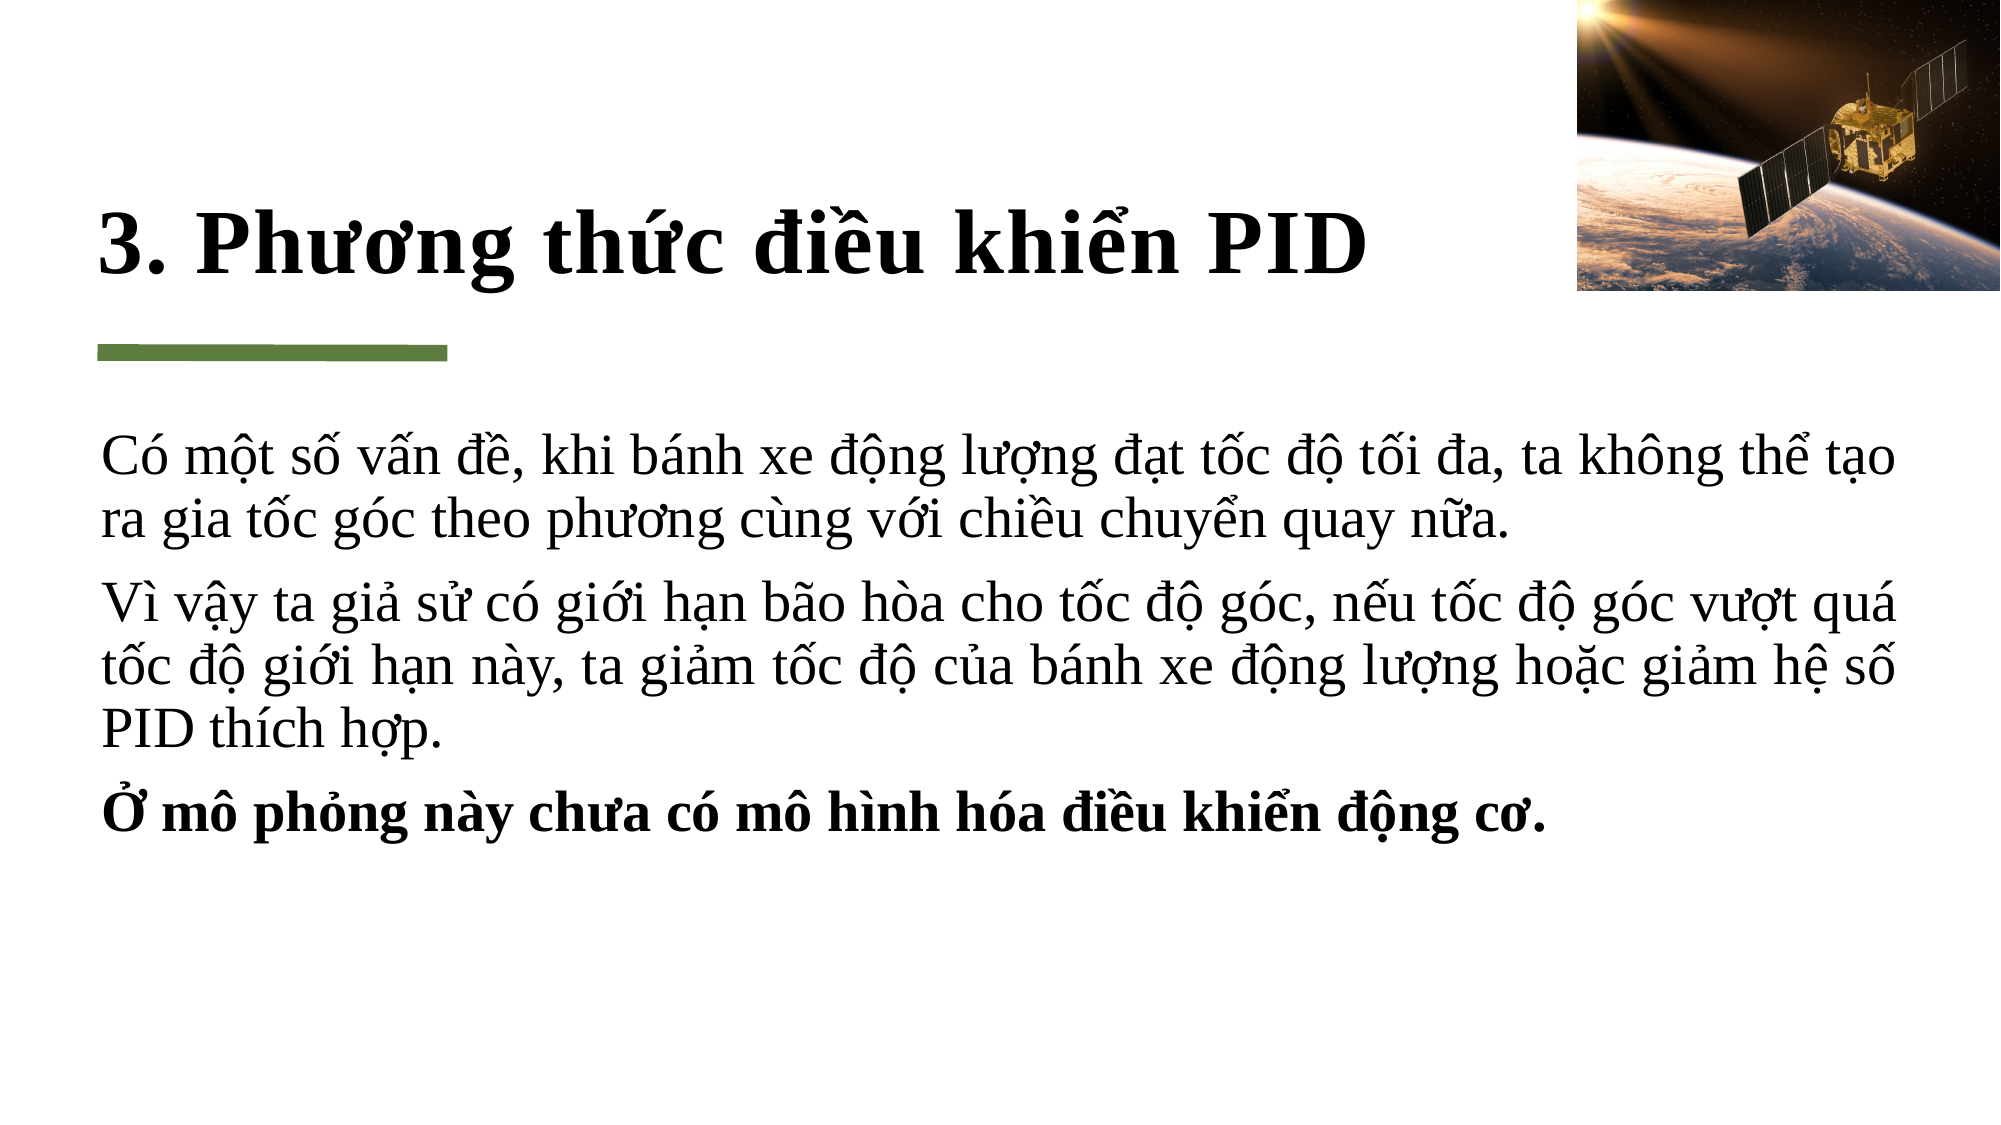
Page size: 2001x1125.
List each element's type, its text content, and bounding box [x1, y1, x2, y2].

text_box Có một số vấn đề, khi bánh xe động lượng đạt tốc độ tối đa, ta không thể tạo ra gia tốc góc theo phương cùng với chiều chuyển quay nữa. Vì vậy ta giả sử có giới hạn bão hòa cho tốc độ góc, nếu tốc độ góc vượt quá tốc độ giới hạn này, ta giảm tốc độ của bánh xe động lượng hoặc giảm hệ số PID thích hợp. Ở mô phỏng này chưa có mô hình hóa điều khiển động cơ. [86, 416, 1914, 875]
picture [1577, 0, 2000, 291]
title 3. Phương thức điều khiển PID [97, 95, 1577, 291]
